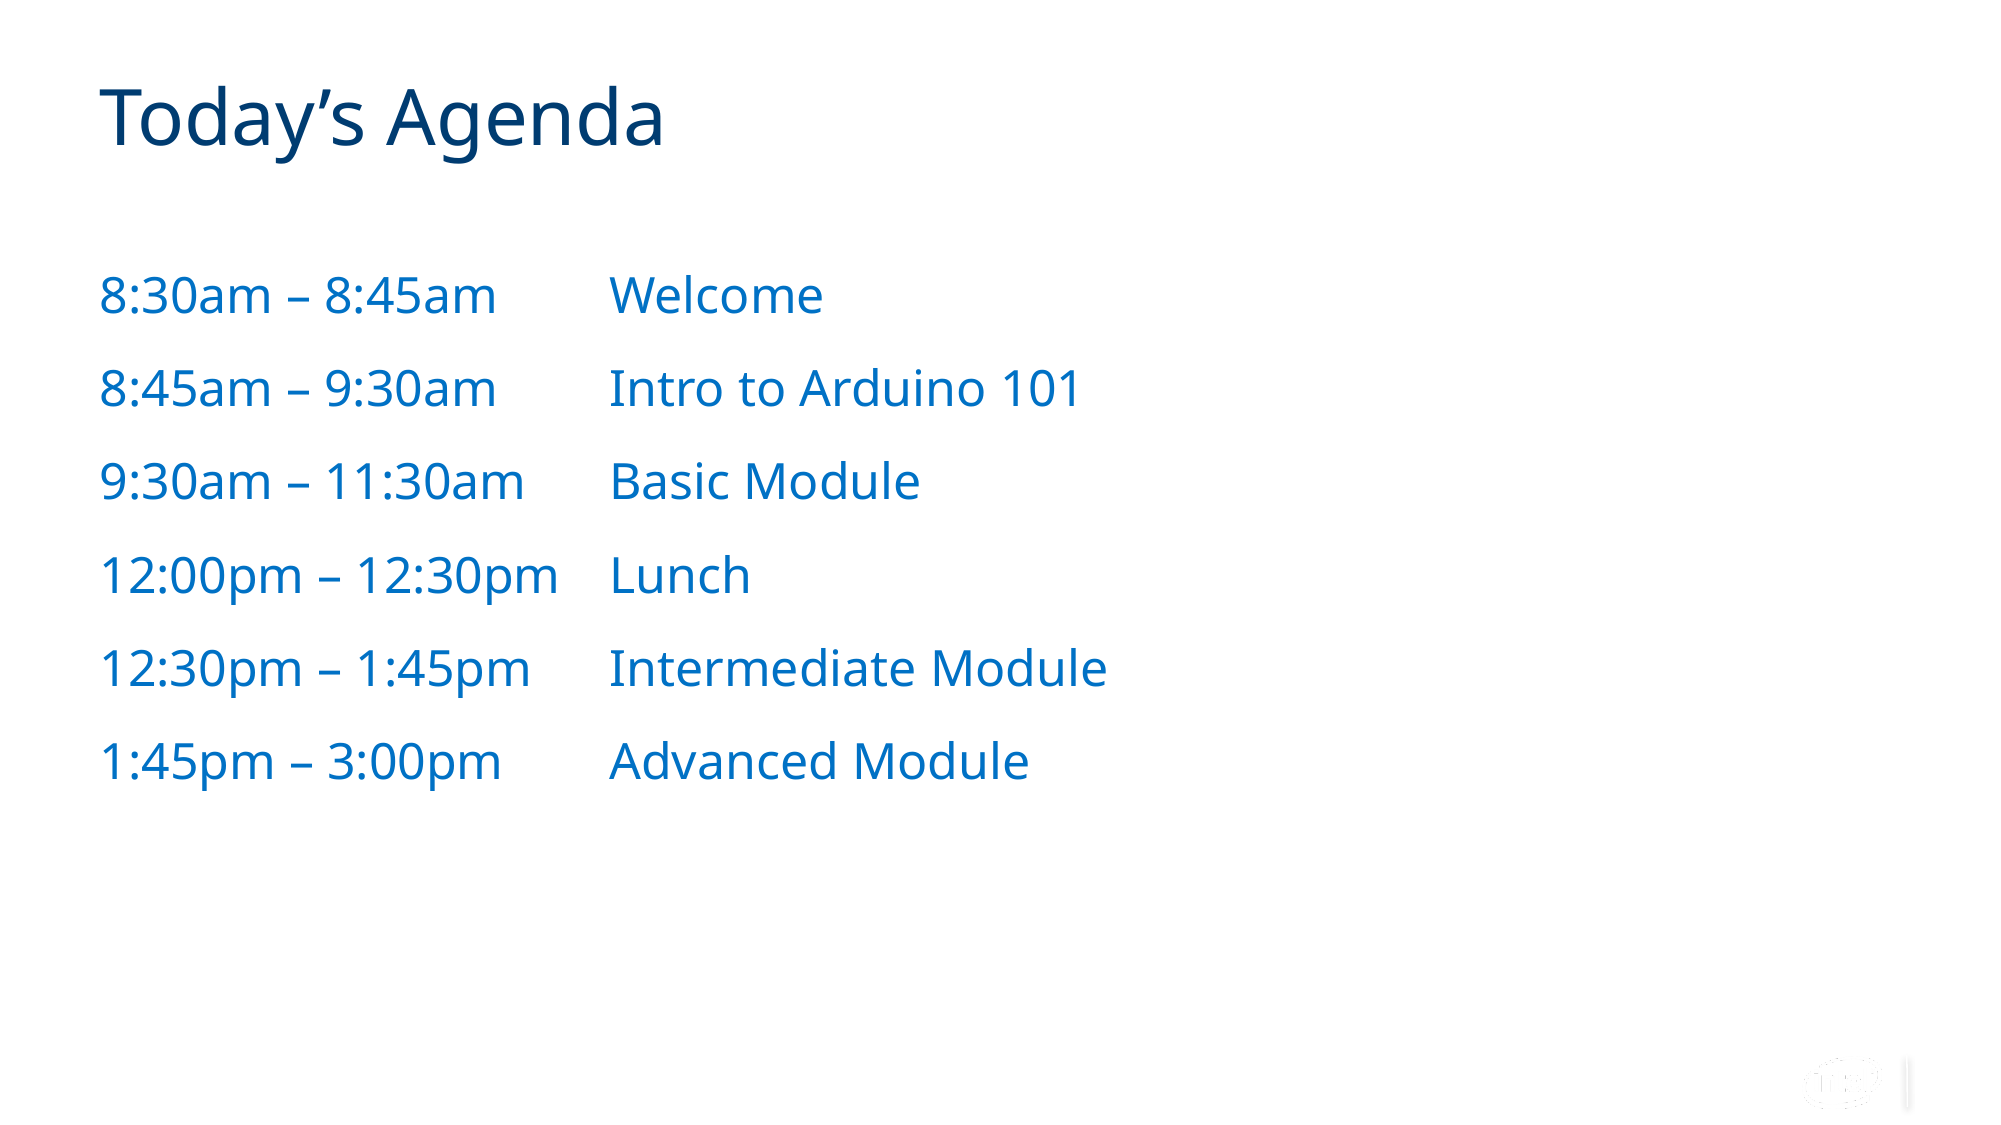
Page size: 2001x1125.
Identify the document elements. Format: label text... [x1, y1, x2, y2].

list 8:30am – 8:45am 8:45am – 9:30am 9:30am – 11:30am 12:00pm – 12:30pm 12:30pm – 1:45pm 1:45pm – 3:00pm [99, 263, 609, 1013]
list Welcome Intro to Arduino 101 Basic Module Lunch Intermediate Module Advanced Module [609, 263, 1900, 1013]
title Today’s Agenda [99, 67, 1900, 258]
slide_number 3 [1503, 1055, 1970, 1116]
